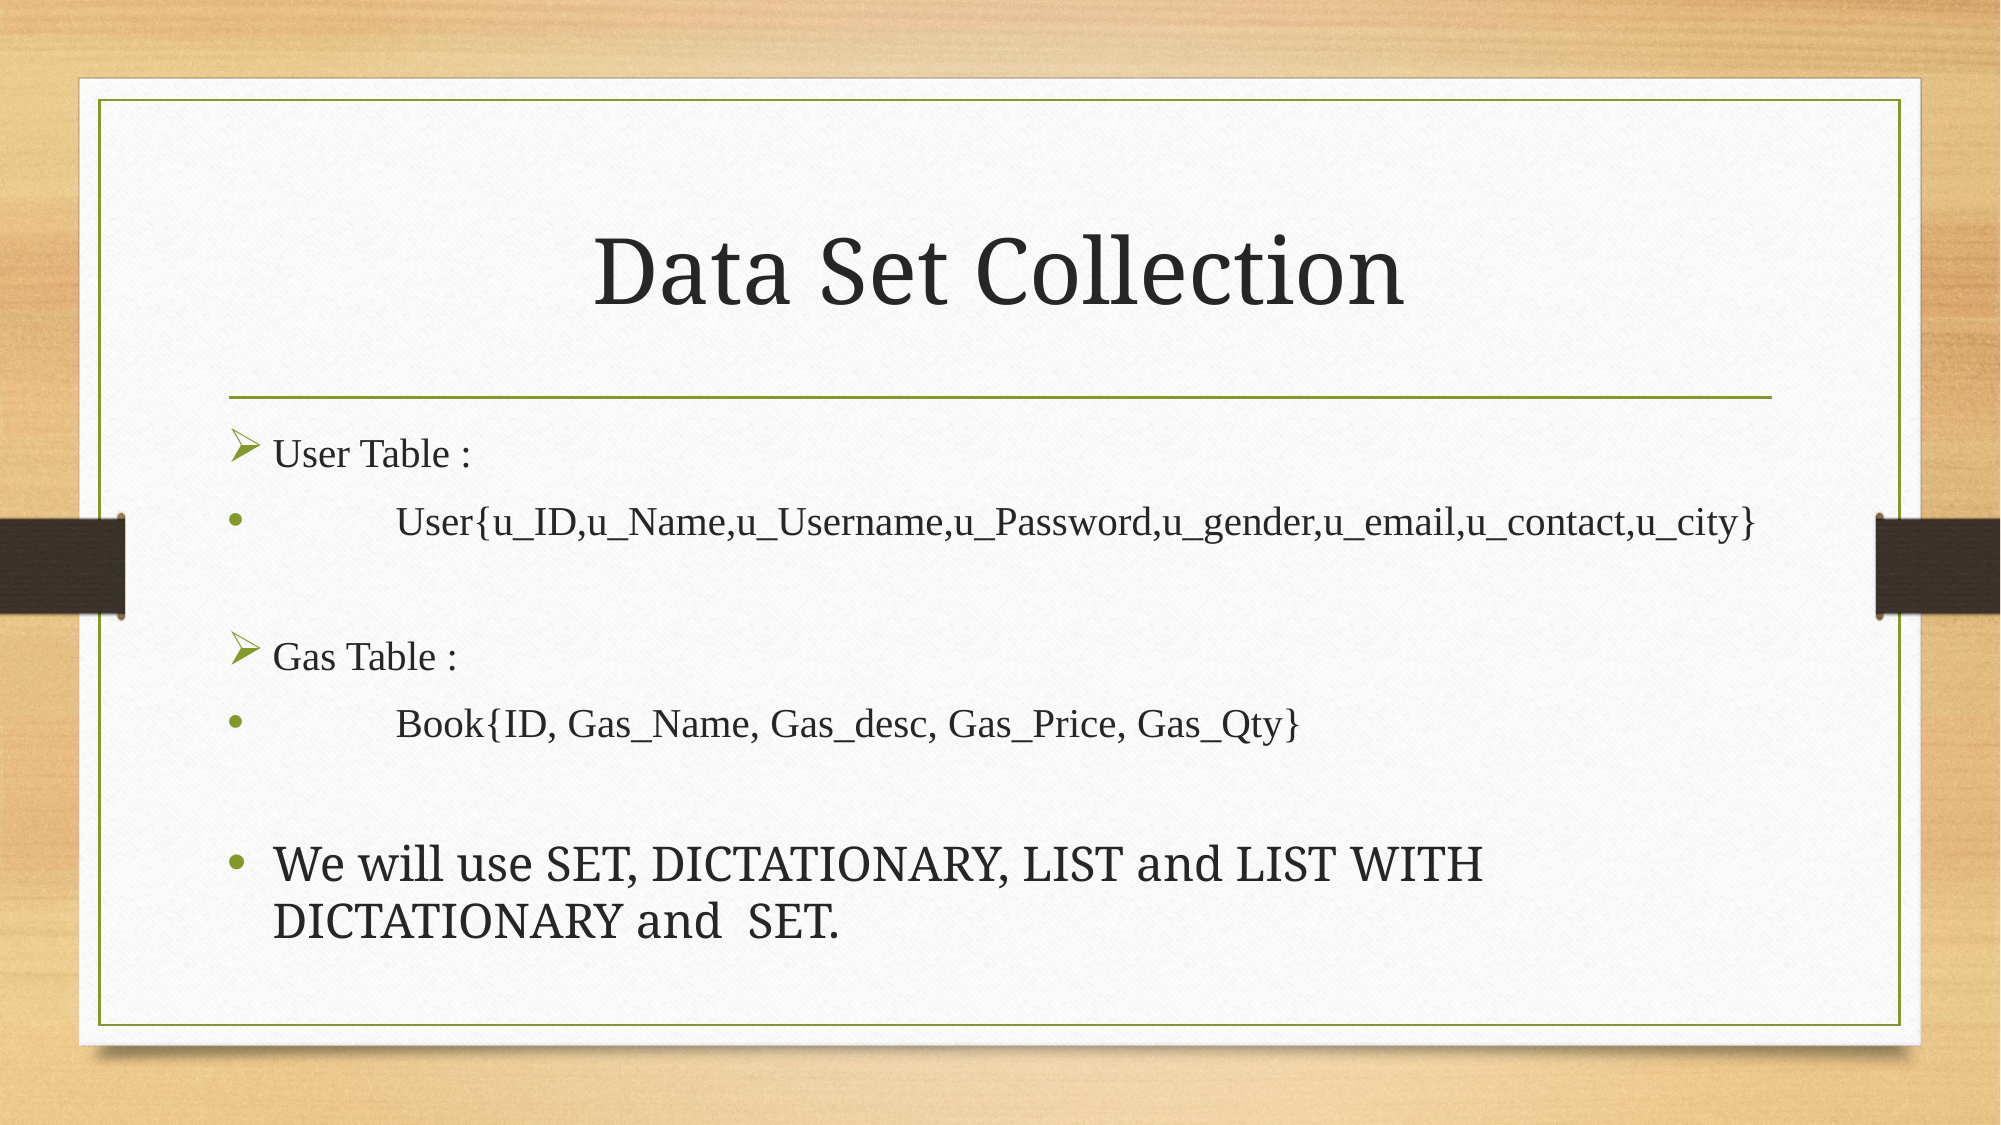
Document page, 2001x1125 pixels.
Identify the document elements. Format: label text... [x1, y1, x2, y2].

picture [0, 0, 2001, 1125]
title Data Set Collection [212, 161, 1788, 375]
list User Table : User{u_ID,u_Name,u_Username,u_Password,u_gender,u_email,u_contact,u_city} Gas Table : Book{ID, Gas_Name, Gas_desc, Gas_Price, Gas_Qty} We will use SET, DICTATIONARY, LIST and LIST WITH DICTATIONARY and SET. [212, 419, 1788, 964]
